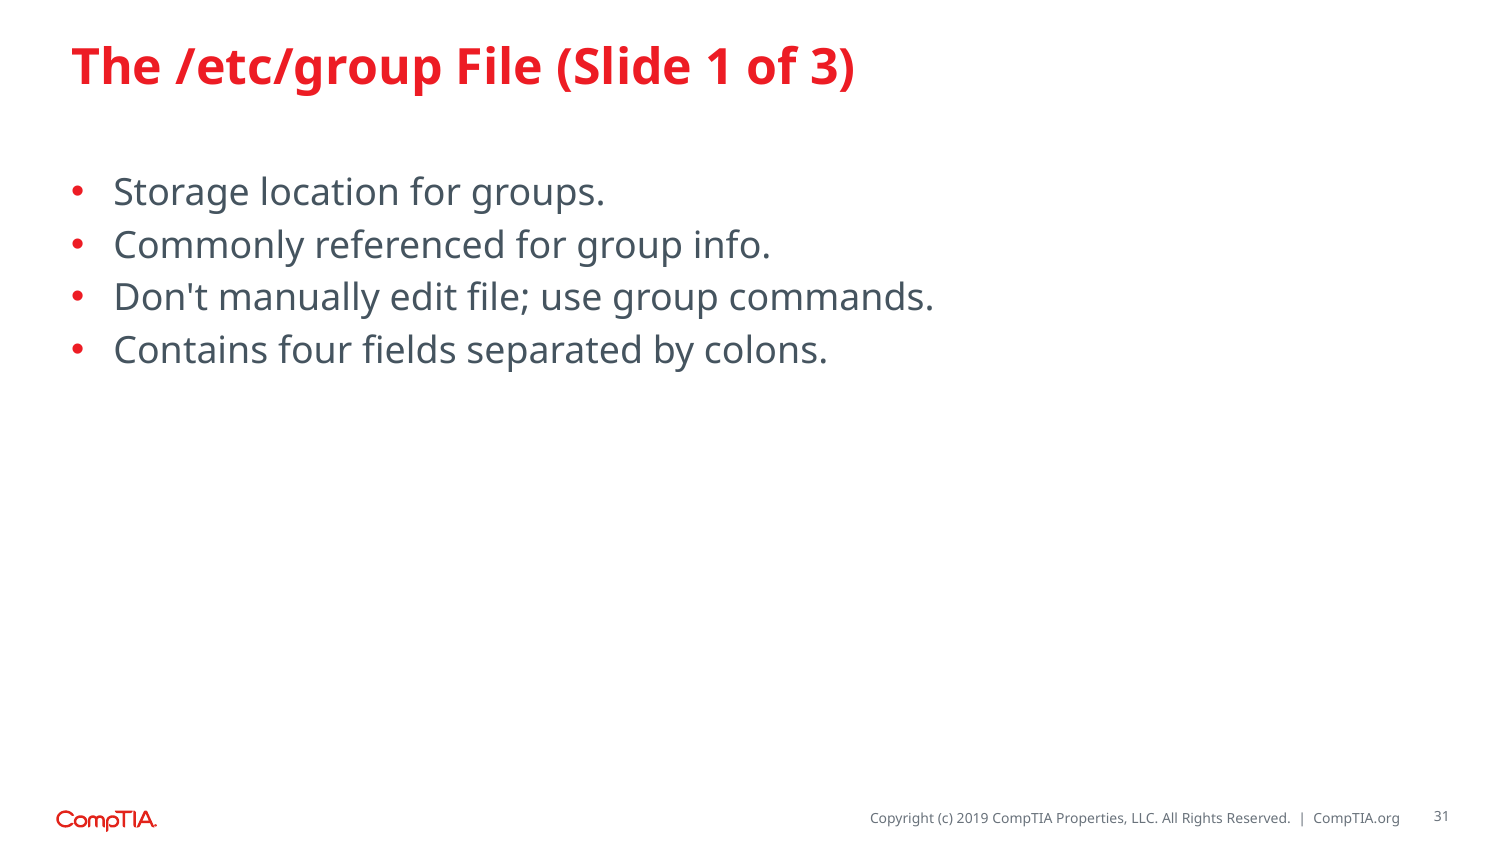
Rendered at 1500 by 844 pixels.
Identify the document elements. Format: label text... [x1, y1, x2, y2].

slide_number 31 [1407, 800, 1450, 835]
title The /etc/group File (Slide 1 of 3) [56, 12, 1444, 117]
list Storage location for groups. Commonly referenced for group info. Don't manually edit file; use group commands. Contains four fields separated by colons. [56, 160, 1444, 746]
